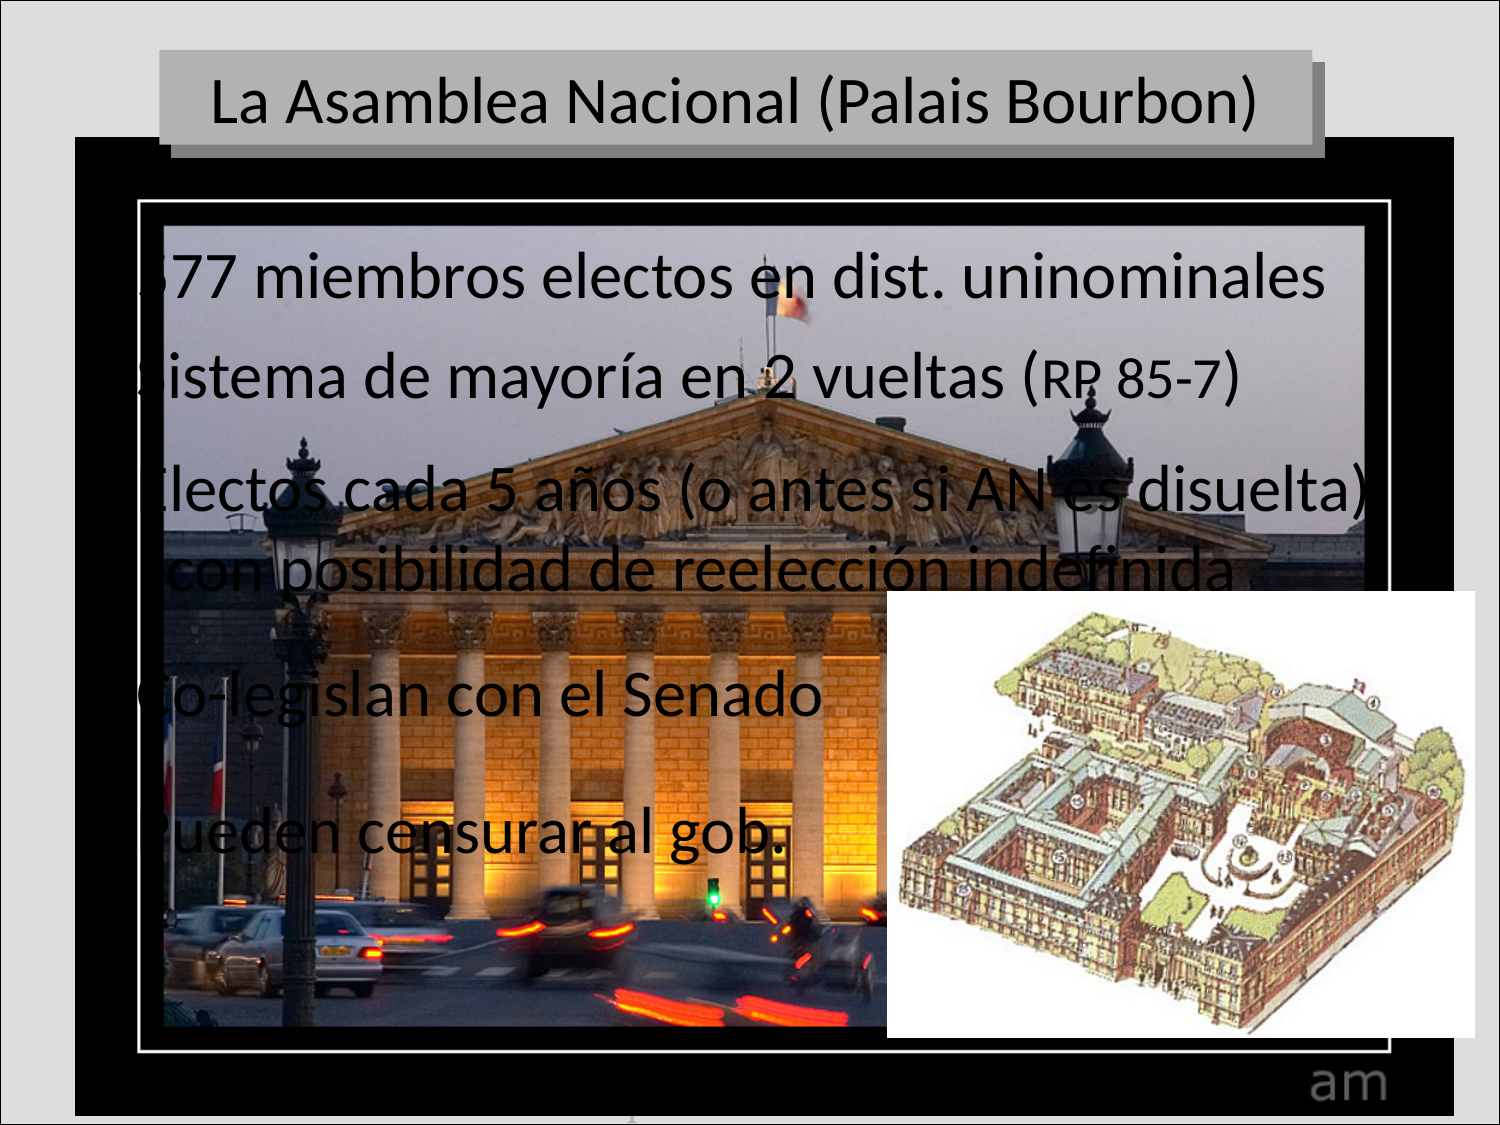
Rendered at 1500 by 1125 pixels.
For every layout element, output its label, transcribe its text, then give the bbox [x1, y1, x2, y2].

text_box La Asamblea Nacional (Palais Bourbon) [159, 49, 1313, 136]
picture [74, 137, 1476, 1116]
